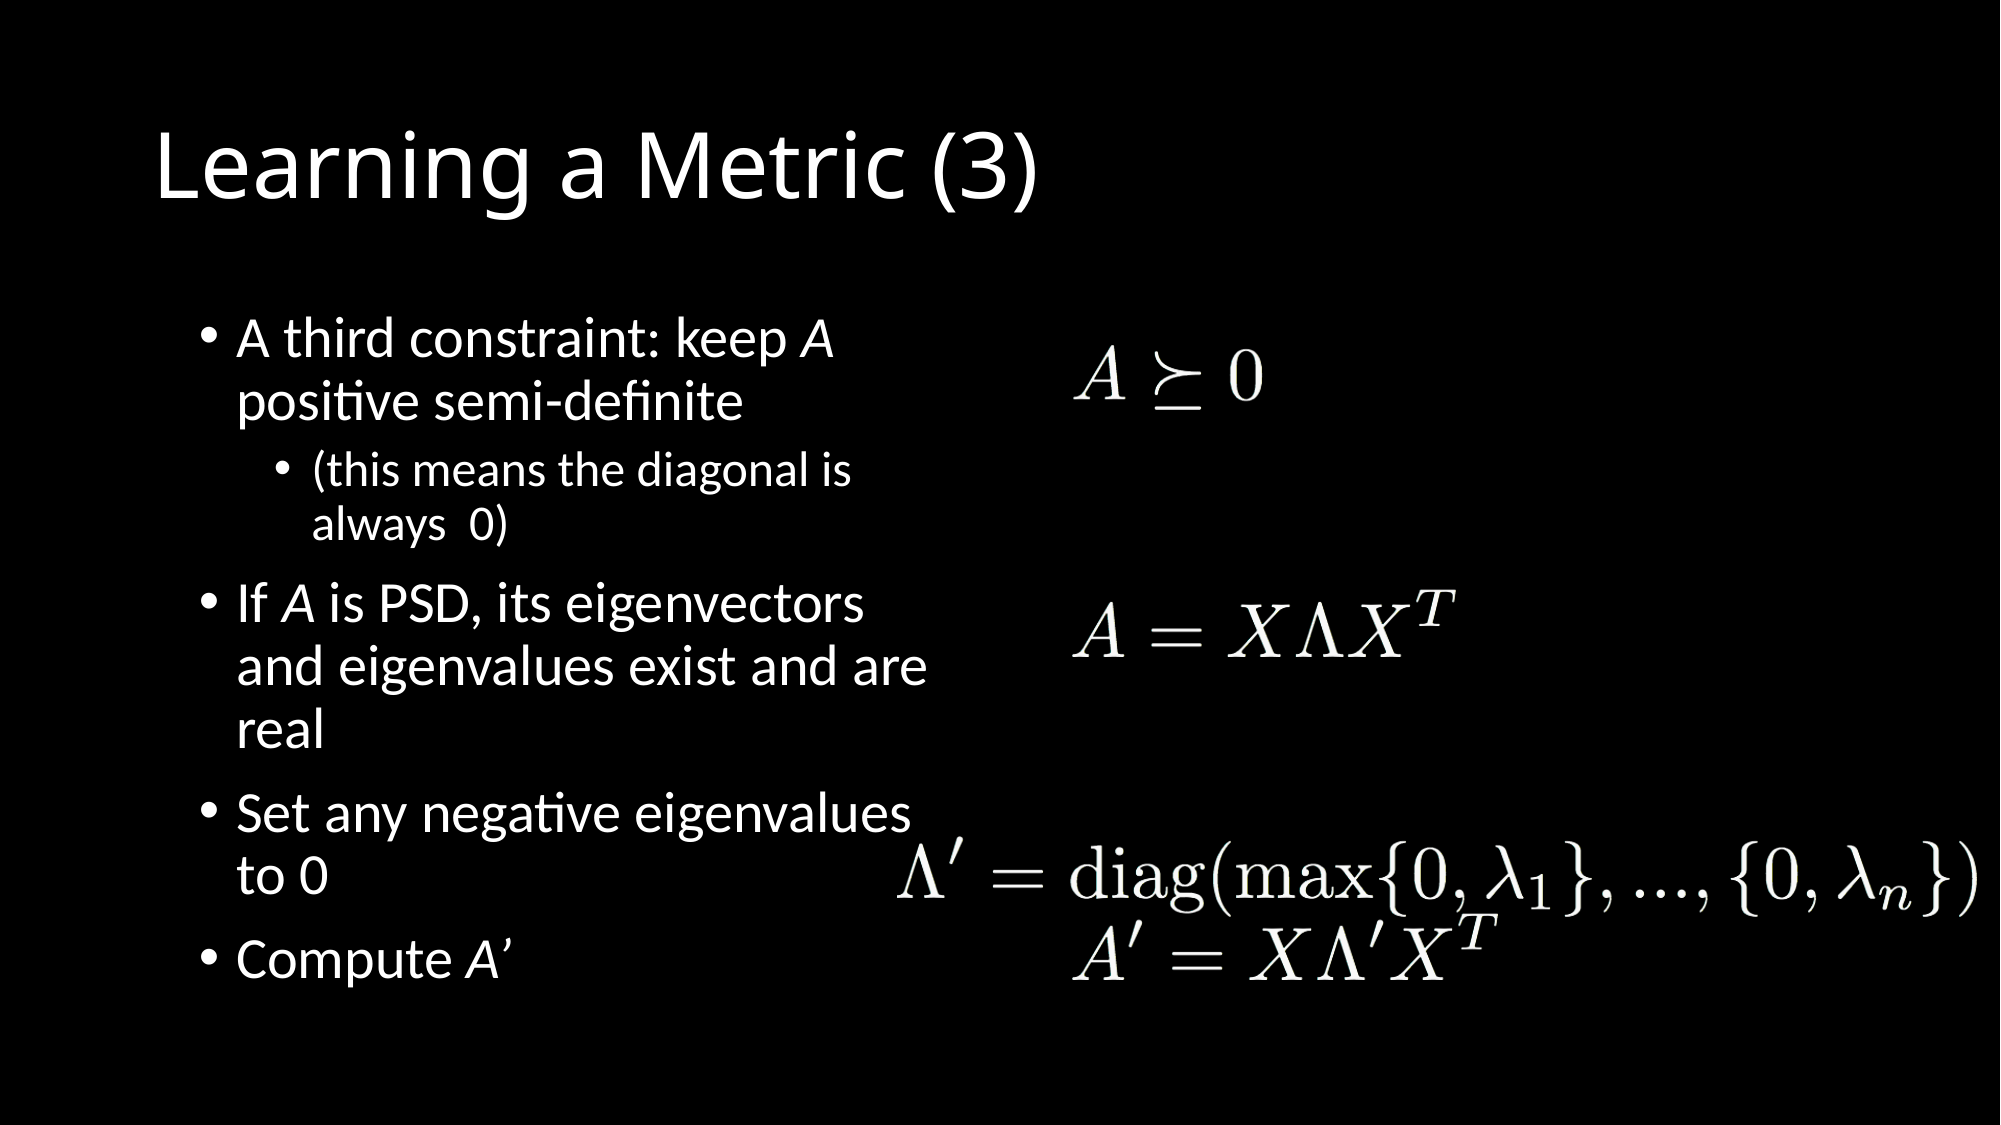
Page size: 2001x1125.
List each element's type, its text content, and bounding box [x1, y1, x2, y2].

title Learning a Metric (3) [137, 59, 1863, 278]
picture [1072, 589, 1457, 657]
picture [1072, 343, 1263, 410]
picture [897, 836, 1978, 980]
